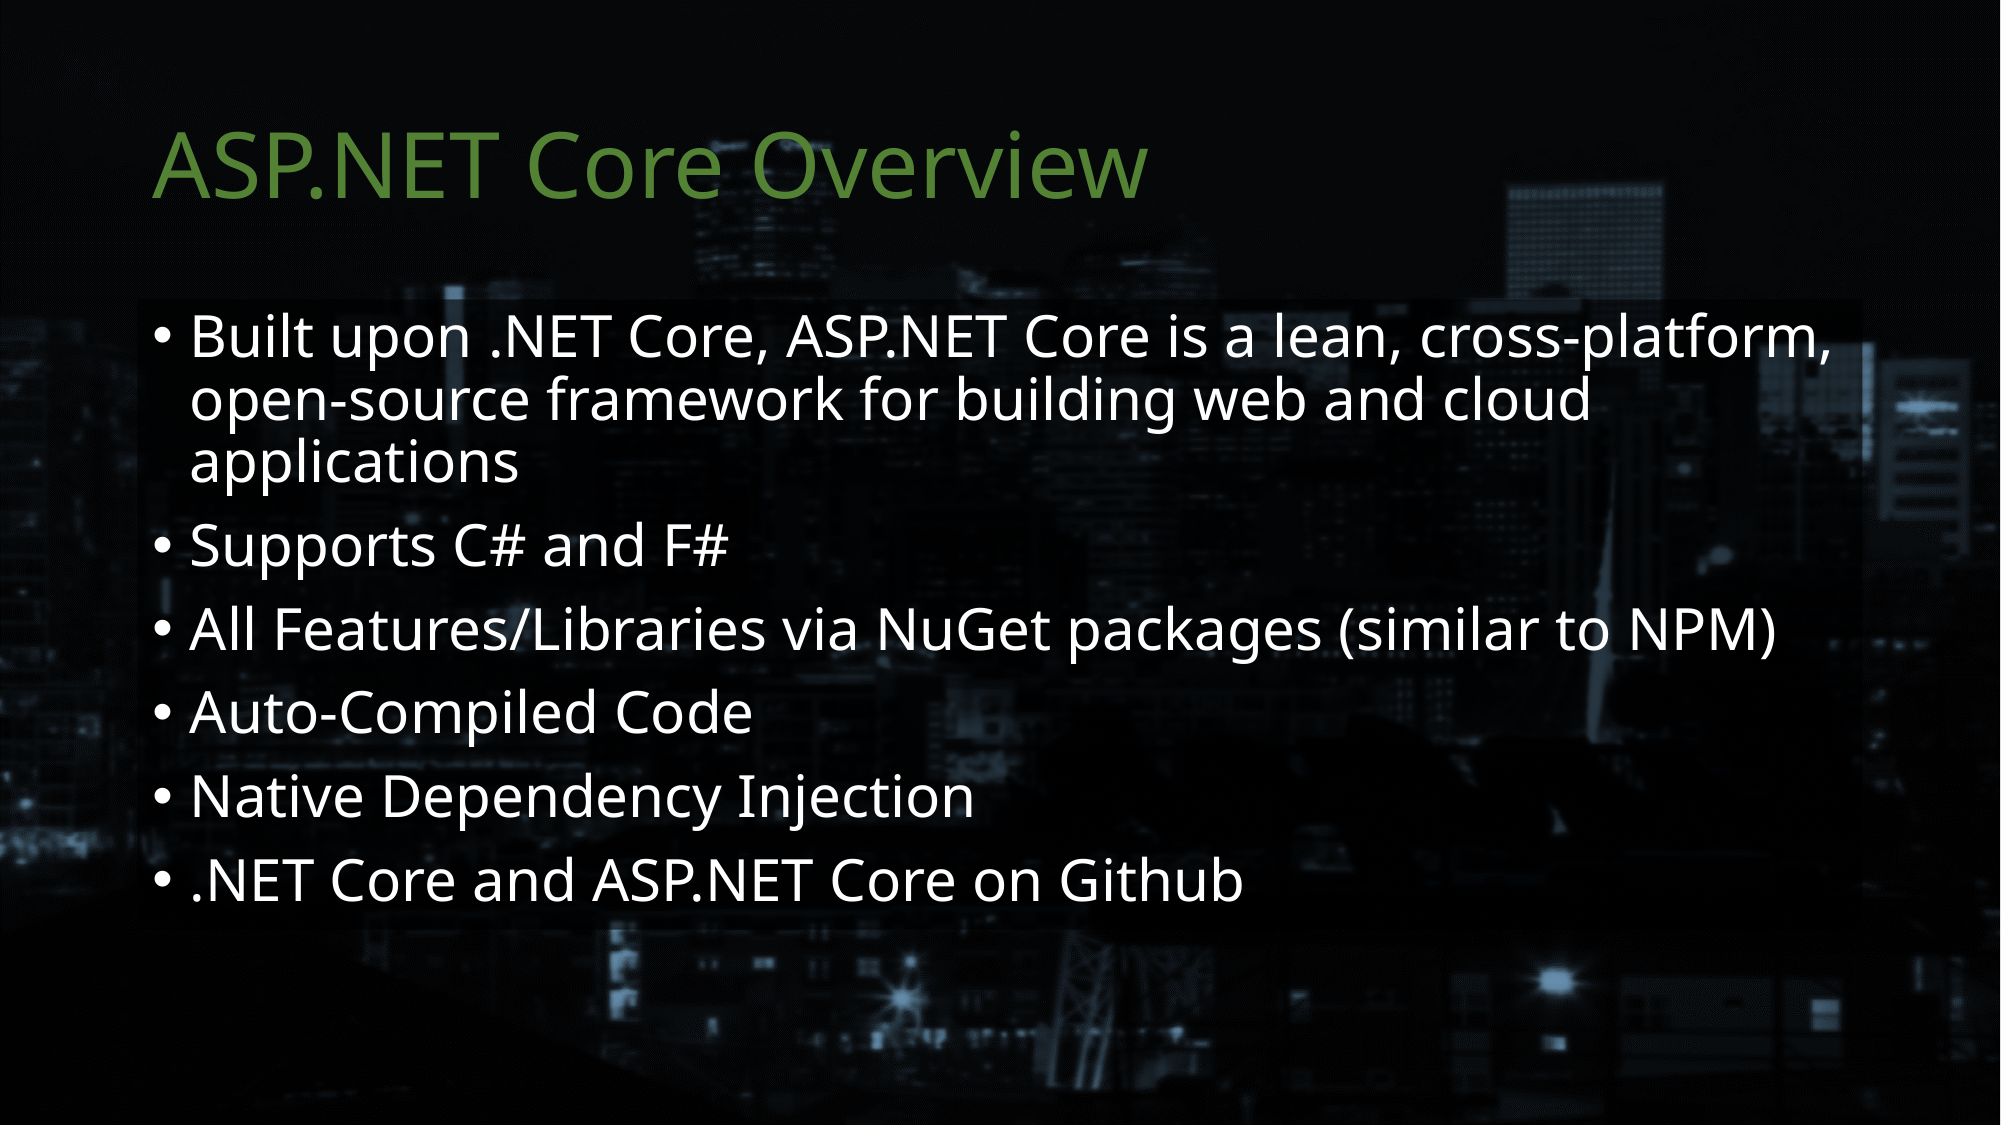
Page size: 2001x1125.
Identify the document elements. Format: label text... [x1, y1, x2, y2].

title ASP.NET Core Overview [137, 59, 1863, 278]
picture [0, 0, 2001, 1125]
list Built upon .NET Core, ASP.NET Core is a lean, cross-platform, open-source framework for building web and cloud applications Supports C# and F# All Features/Libraries via NuGet packages (similar to NPM) Auto-Compiled Code Native Dependency Injection .NET Core and ASP.NET Core on Github [137, 299, 1863, 930]
